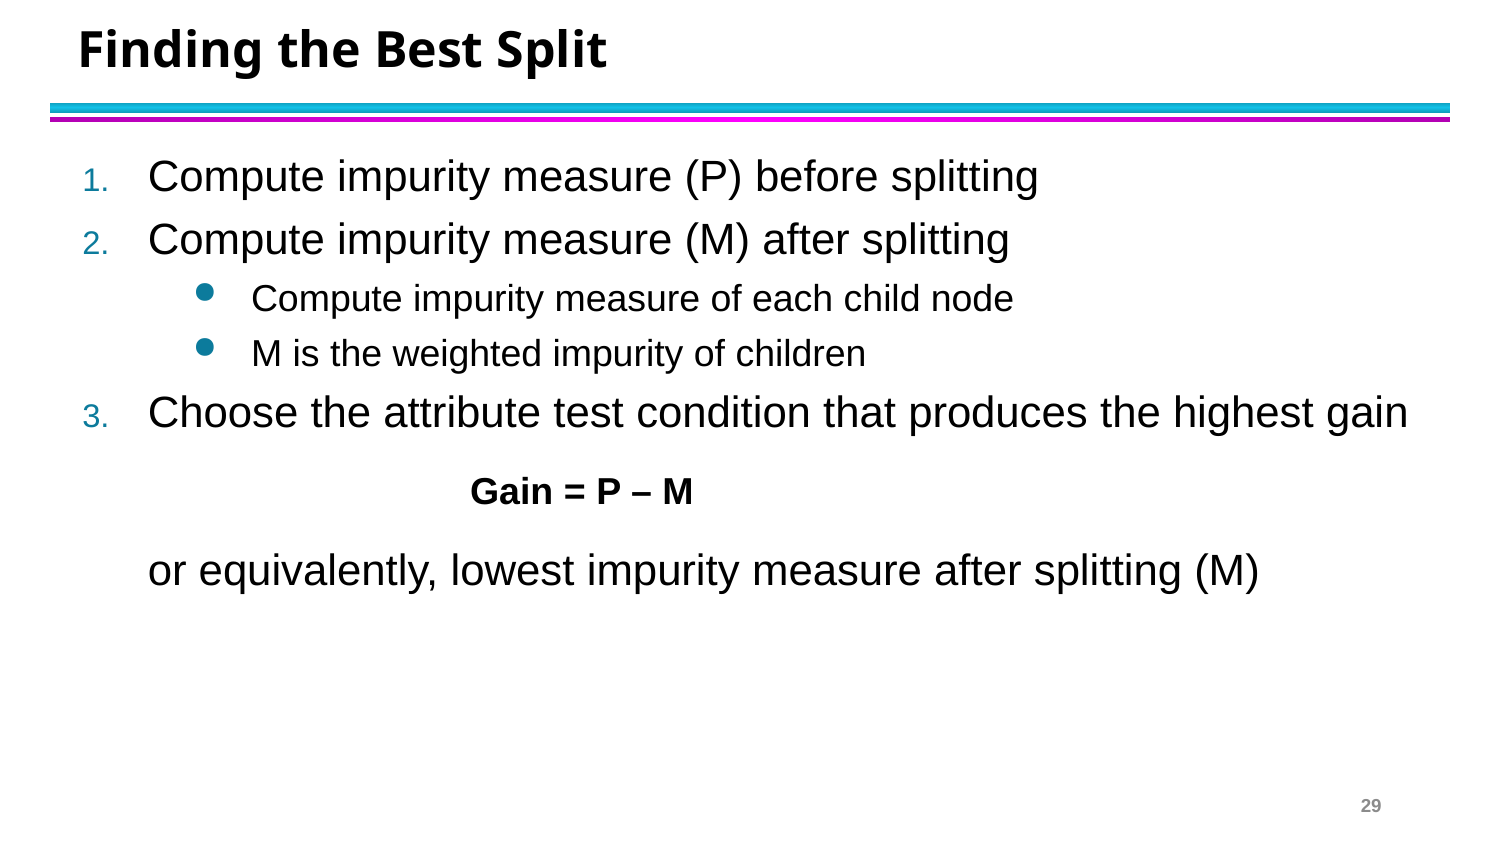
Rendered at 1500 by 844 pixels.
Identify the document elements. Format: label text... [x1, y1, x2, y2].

title Finding the Best Split [62, 18, 1421, 85]
slide_number 29 [1059, 782, 1397, 827]
list Compute impurity measure (P) before splitting Compute impurity measure (M) after splitting Compute impurity measure of each child node M is the weighted impurity of children Choose the attribute test condition that produces the highest gain or equivalently, lowest impurity measure after splitting (M) [67, 140, 1432, 779]
text_box Gain = P – M [455, 460, 953, 520]
